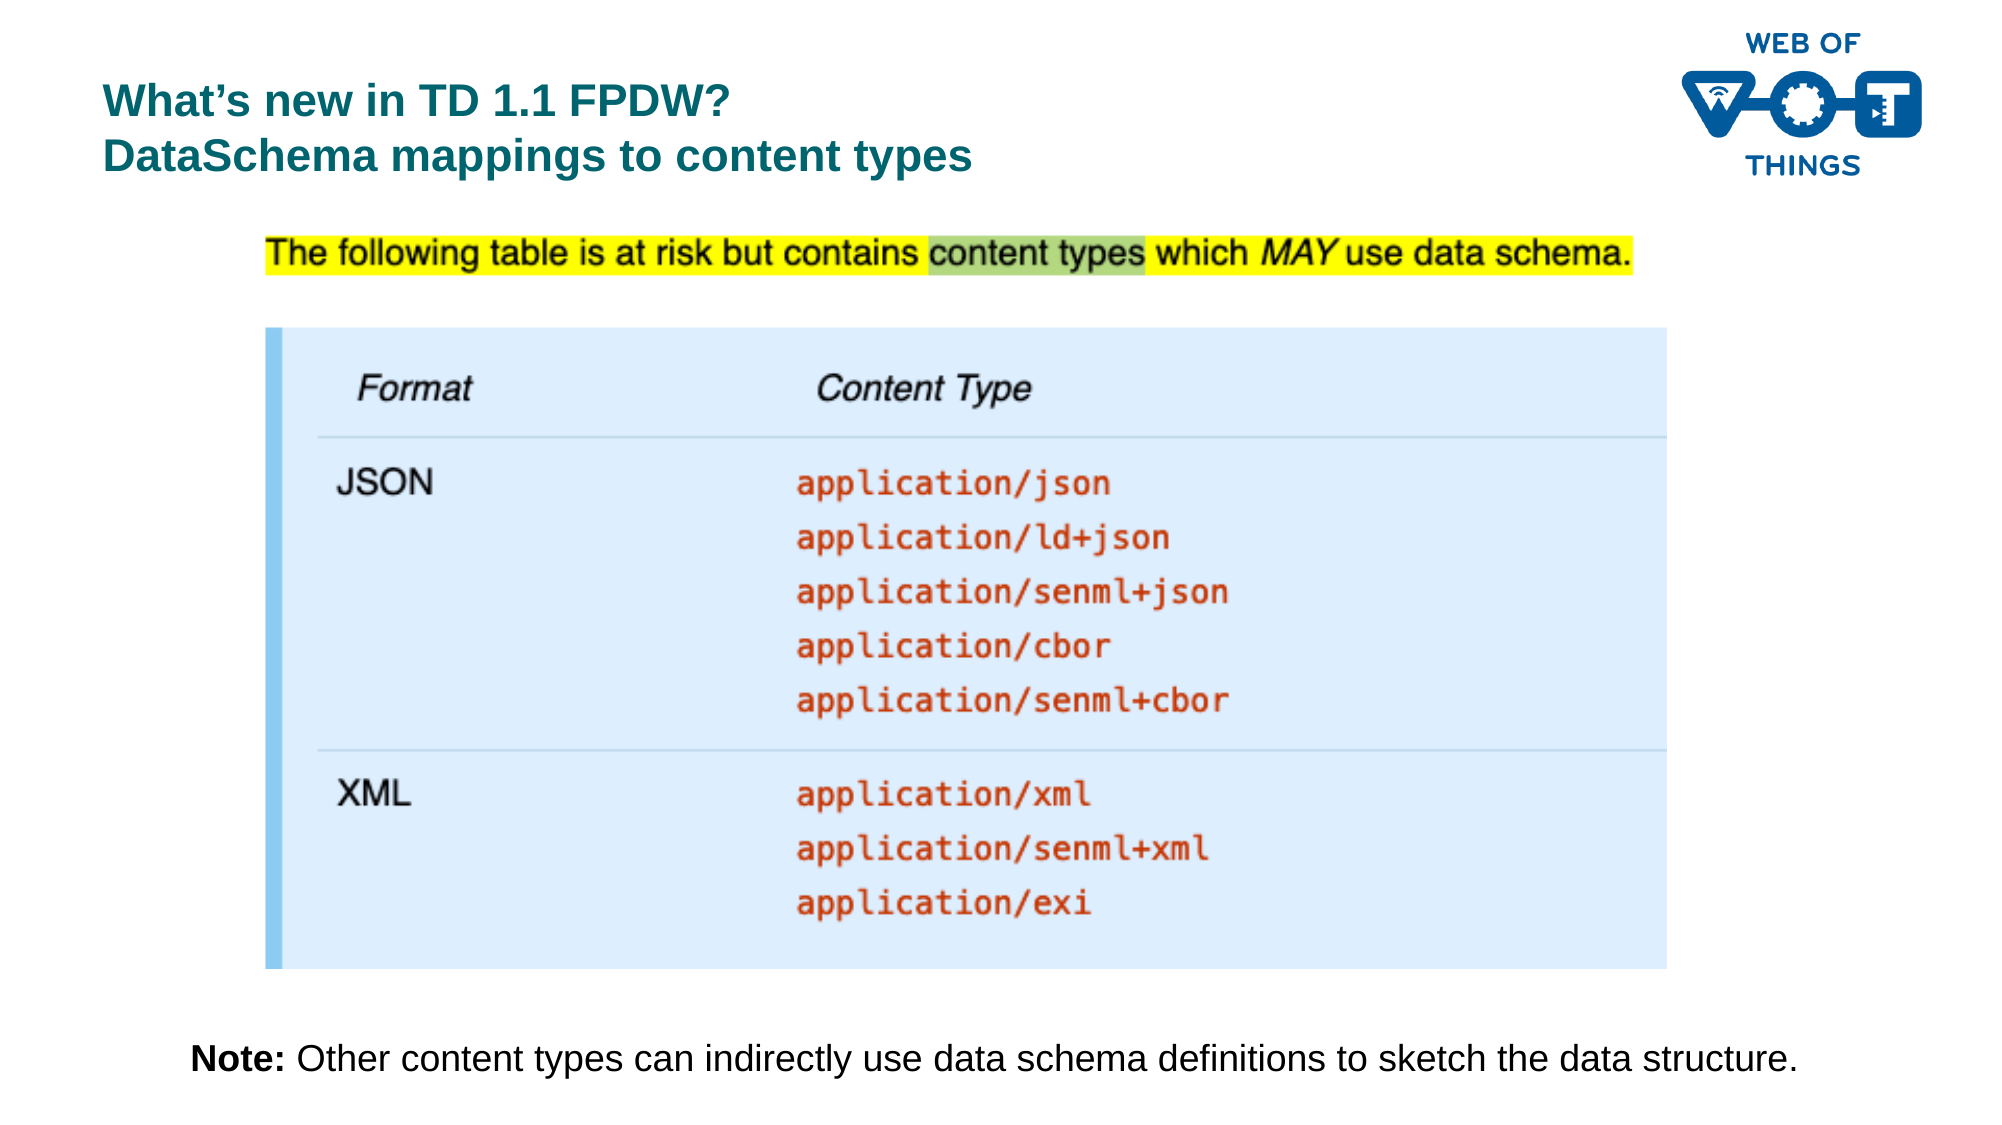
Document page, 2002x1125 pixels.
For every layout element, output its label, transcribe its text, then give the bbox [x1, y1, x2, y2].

picture [240, 207, 1667, 969]
title What’s new in TD 1.1 FPDW? DataSchema mappings to content types [0, 0, 2001, 209]
text_box Note: Other content types can indirectly use data schema definitions to sketch the data structure. [190, 1034, 1811, 1125]
